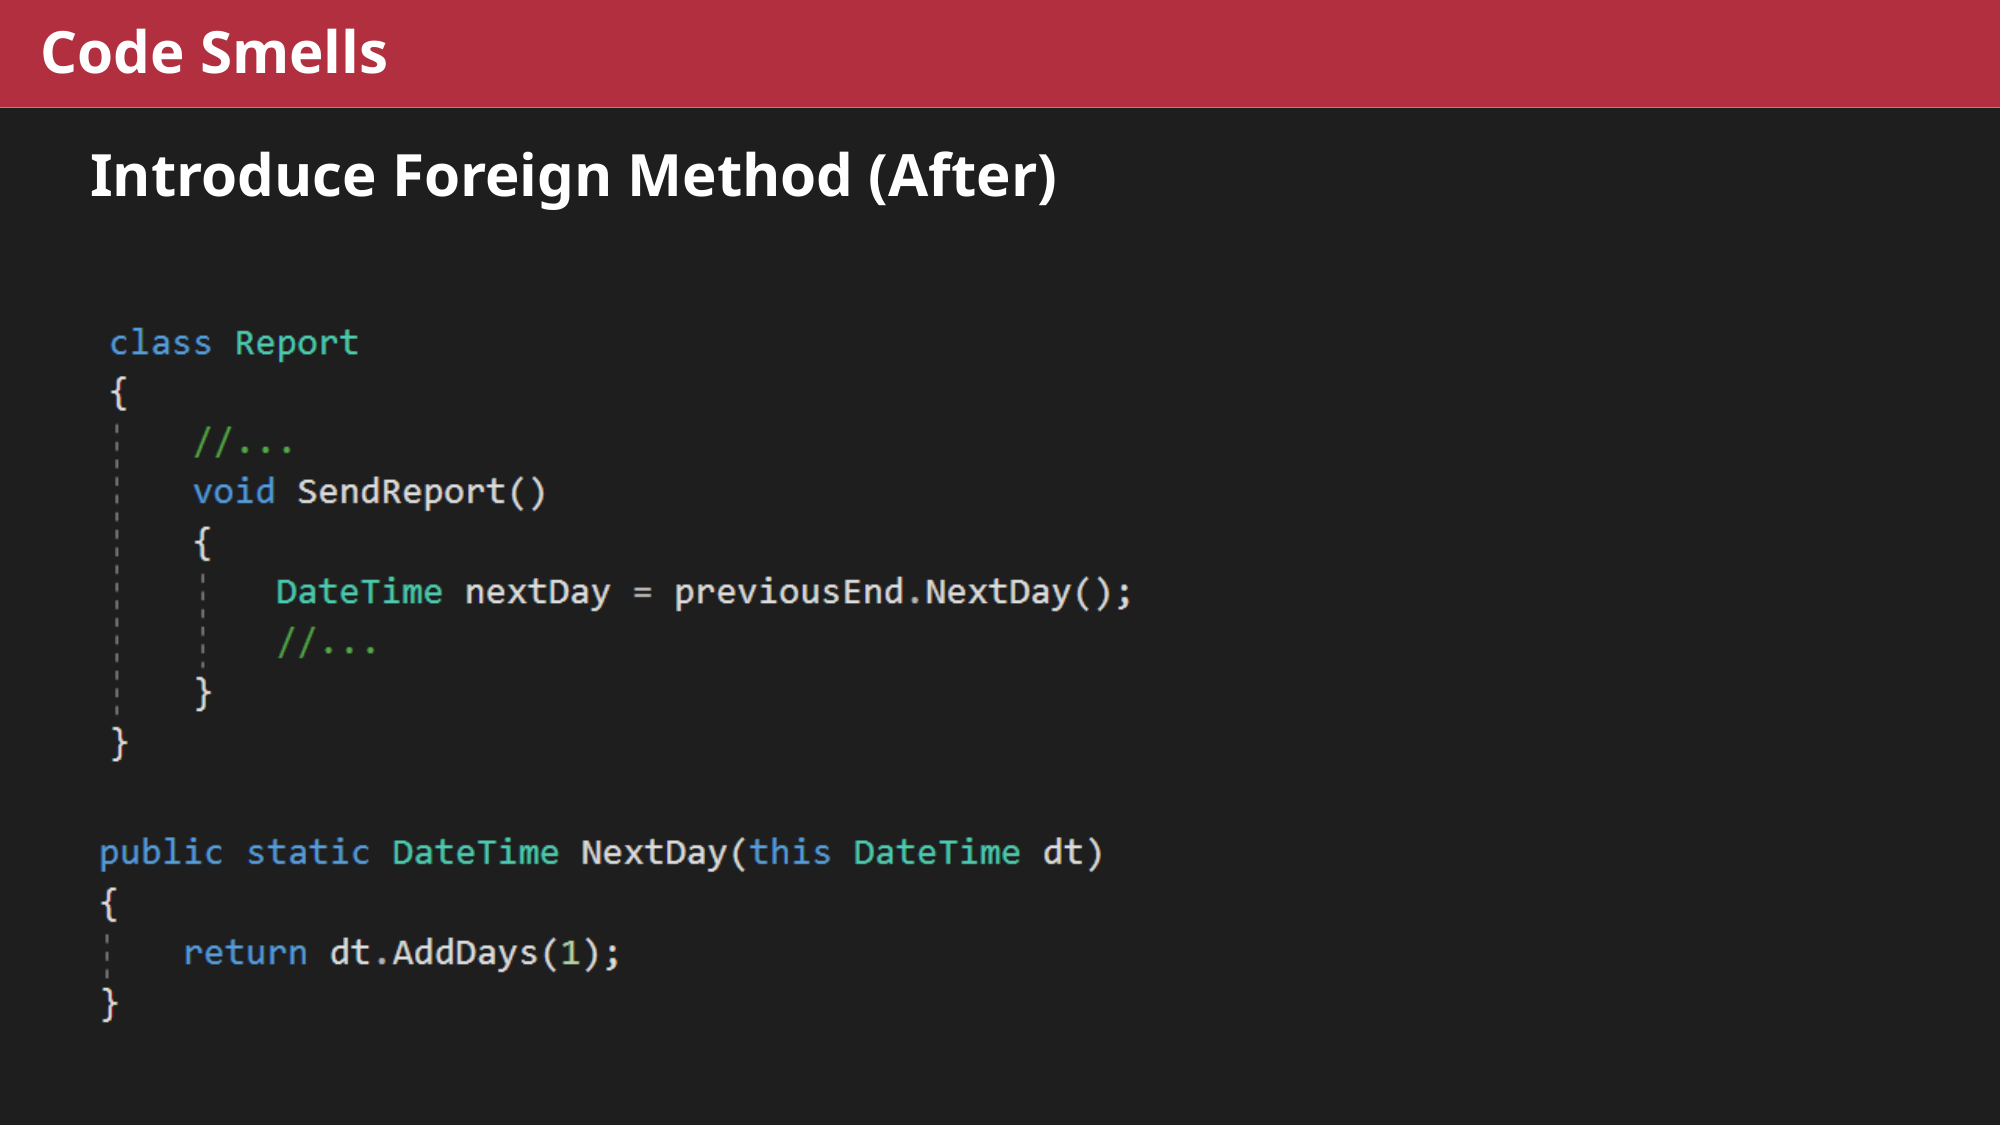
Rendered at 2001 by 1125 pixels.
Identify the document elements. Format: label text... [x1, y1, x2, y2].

list Introduce Foreign Method (After) [78, 130, 1830, 225]
picture [65, 303, 1175, 1082]
title Code Smells [40, 0, 1350, 95]
